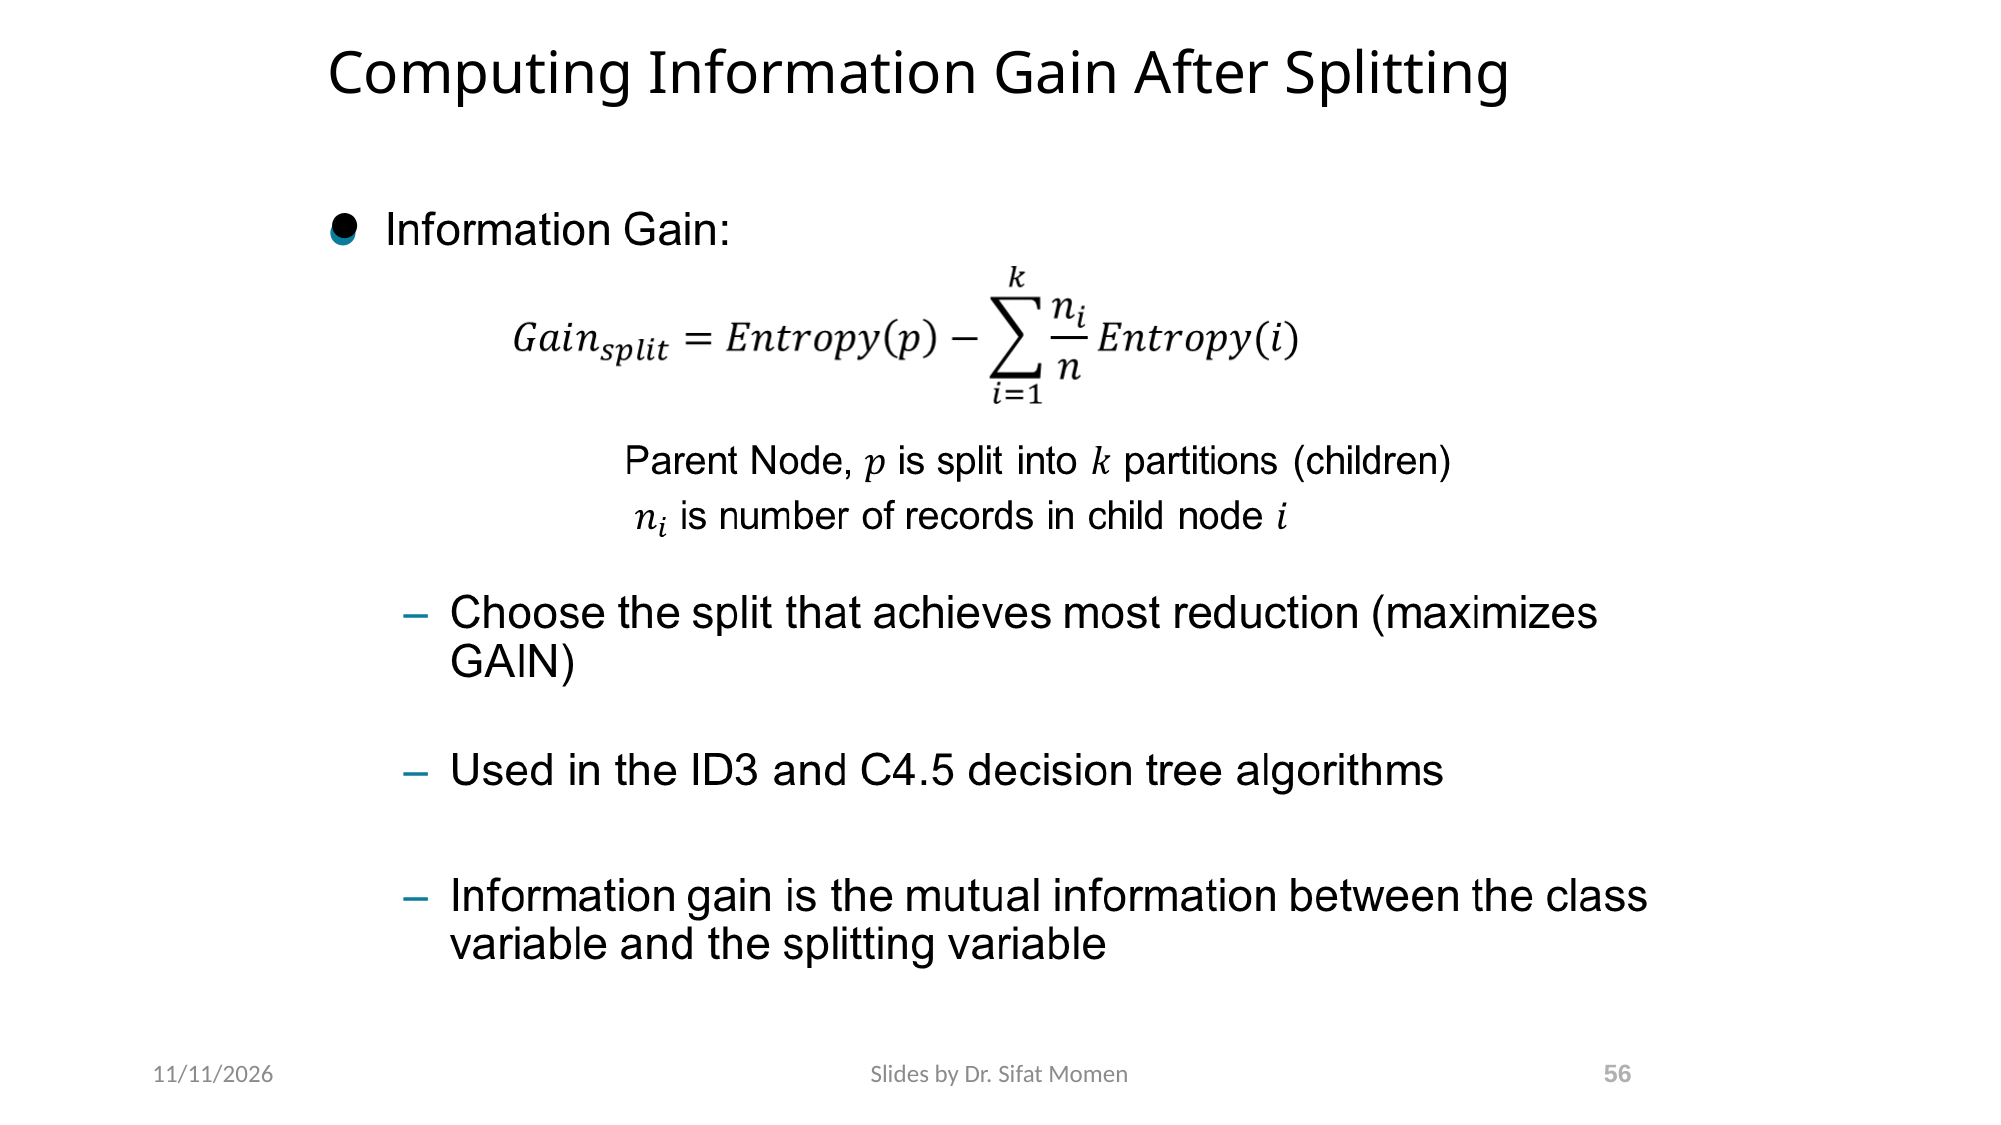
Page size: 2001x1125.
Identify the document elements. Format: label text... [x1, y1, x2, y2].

list [312, 187, 1688, 1000]
footer Slides by Dr. Sifat Momen [662, 1042, 1338, 1103]
text_box [501, 262, 1310, 406]
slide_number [137, 1042, 588, 1103]
title Computing Information Gain After Splitting [312, 24, 1671, 113]
slide_number 56 [1338, 1042, 1647, 1103]
